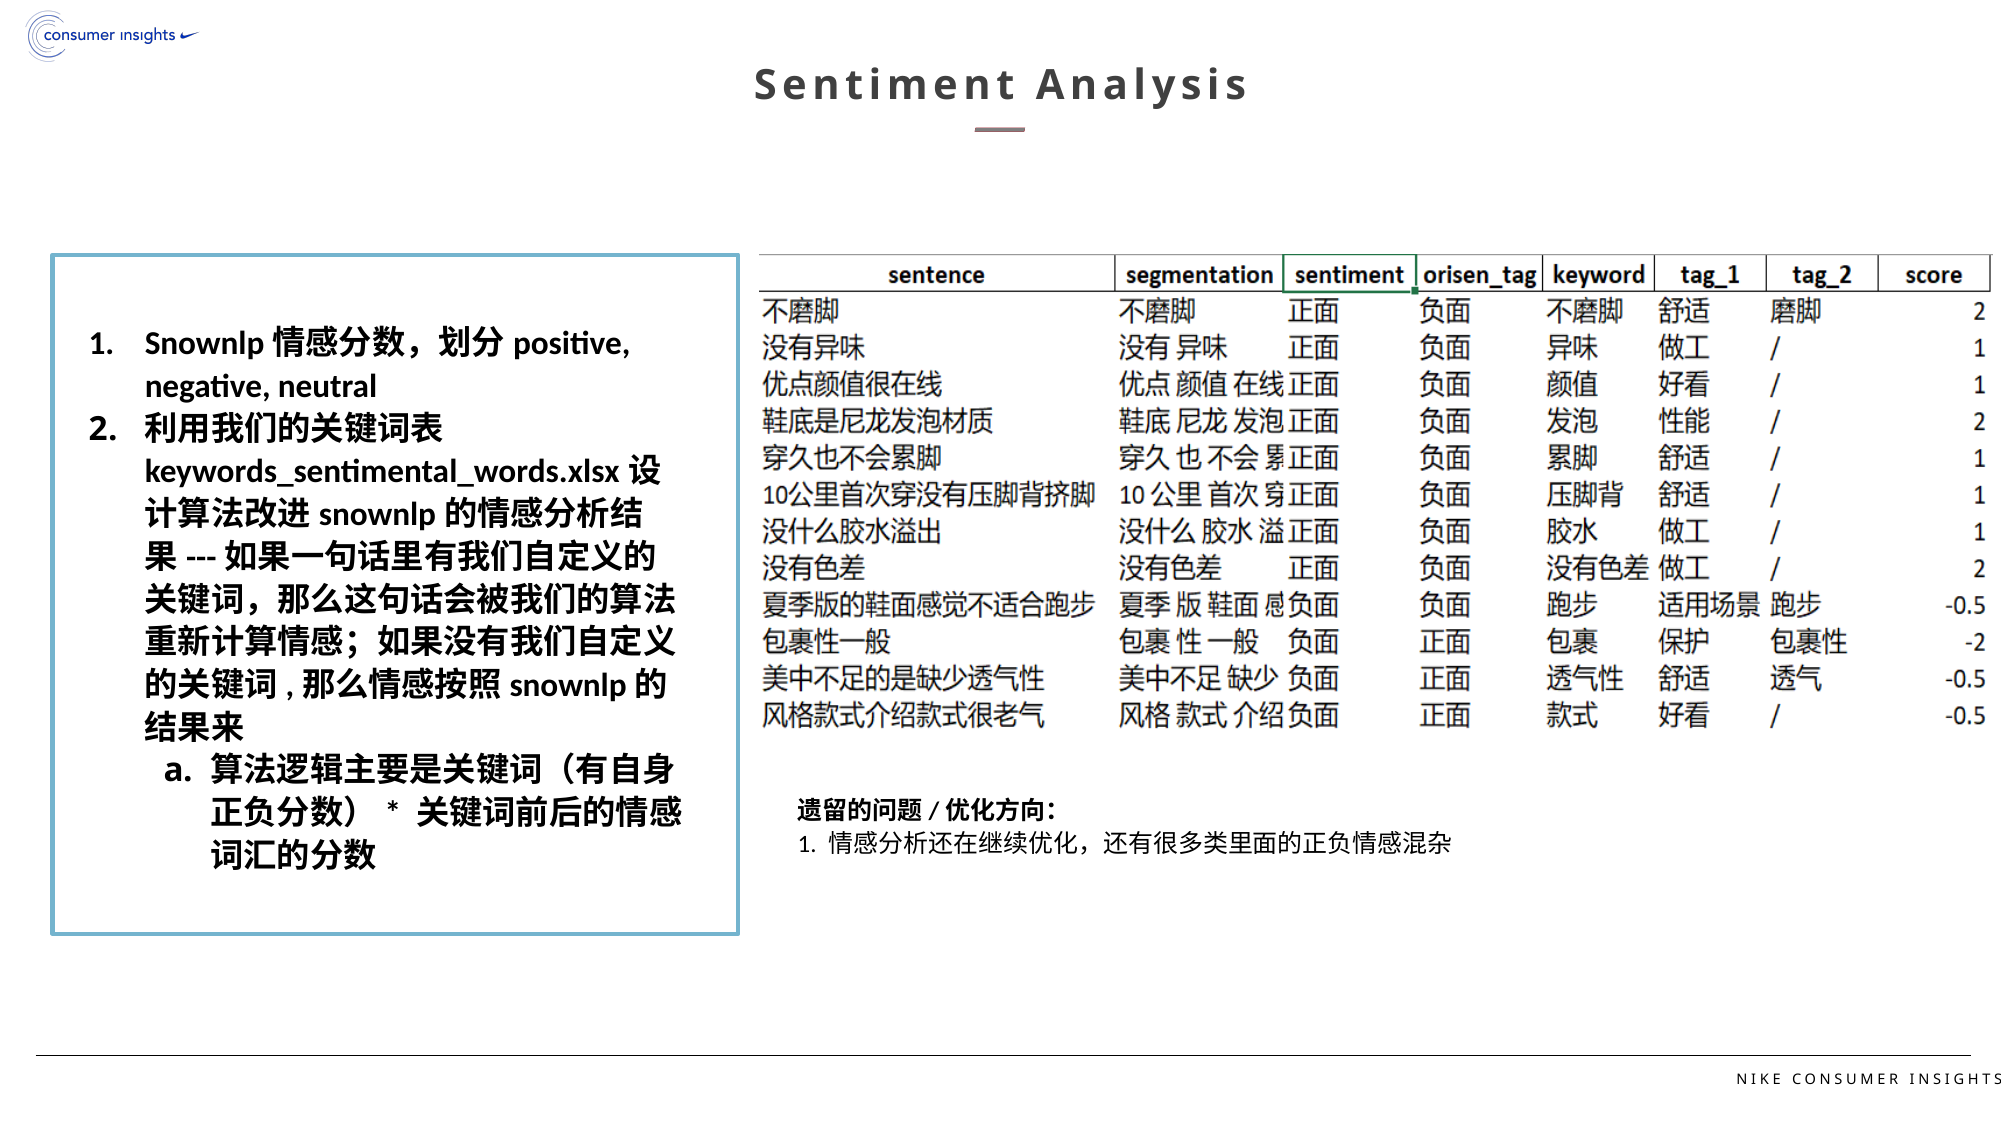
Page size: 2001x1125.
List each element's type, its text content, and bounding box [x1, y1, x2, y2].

picture [759, 254, 1993, 733]
picture [22, 8, 204, 70]
text_box [50, 253, 740, 936]
text_box Snownlp情感分数，划分positive, negative, neutral 利用我们的关键词表keywords_sentimental_words.xlsx设计算法改进snownlp的情感分析结果---如果一句话里有我们自定义的关键词，那么这句话会被我们的算法重新计算情感；如果没有我们自定义的关键词,那么情感按照snownlp的结果来 算法逻辑主要是关键词（有自身正负分数）* 关键词前后的情感词汇的分数 [73, 311, 702, 882]
title Sentiment Analysis [107, 36, 1893, 130]
text_box 遗留的问题/优化方向： 1. 情感分析还在继续优化，还有很多类里面的正负情感混杂 [782, 785, 1871, 865]
